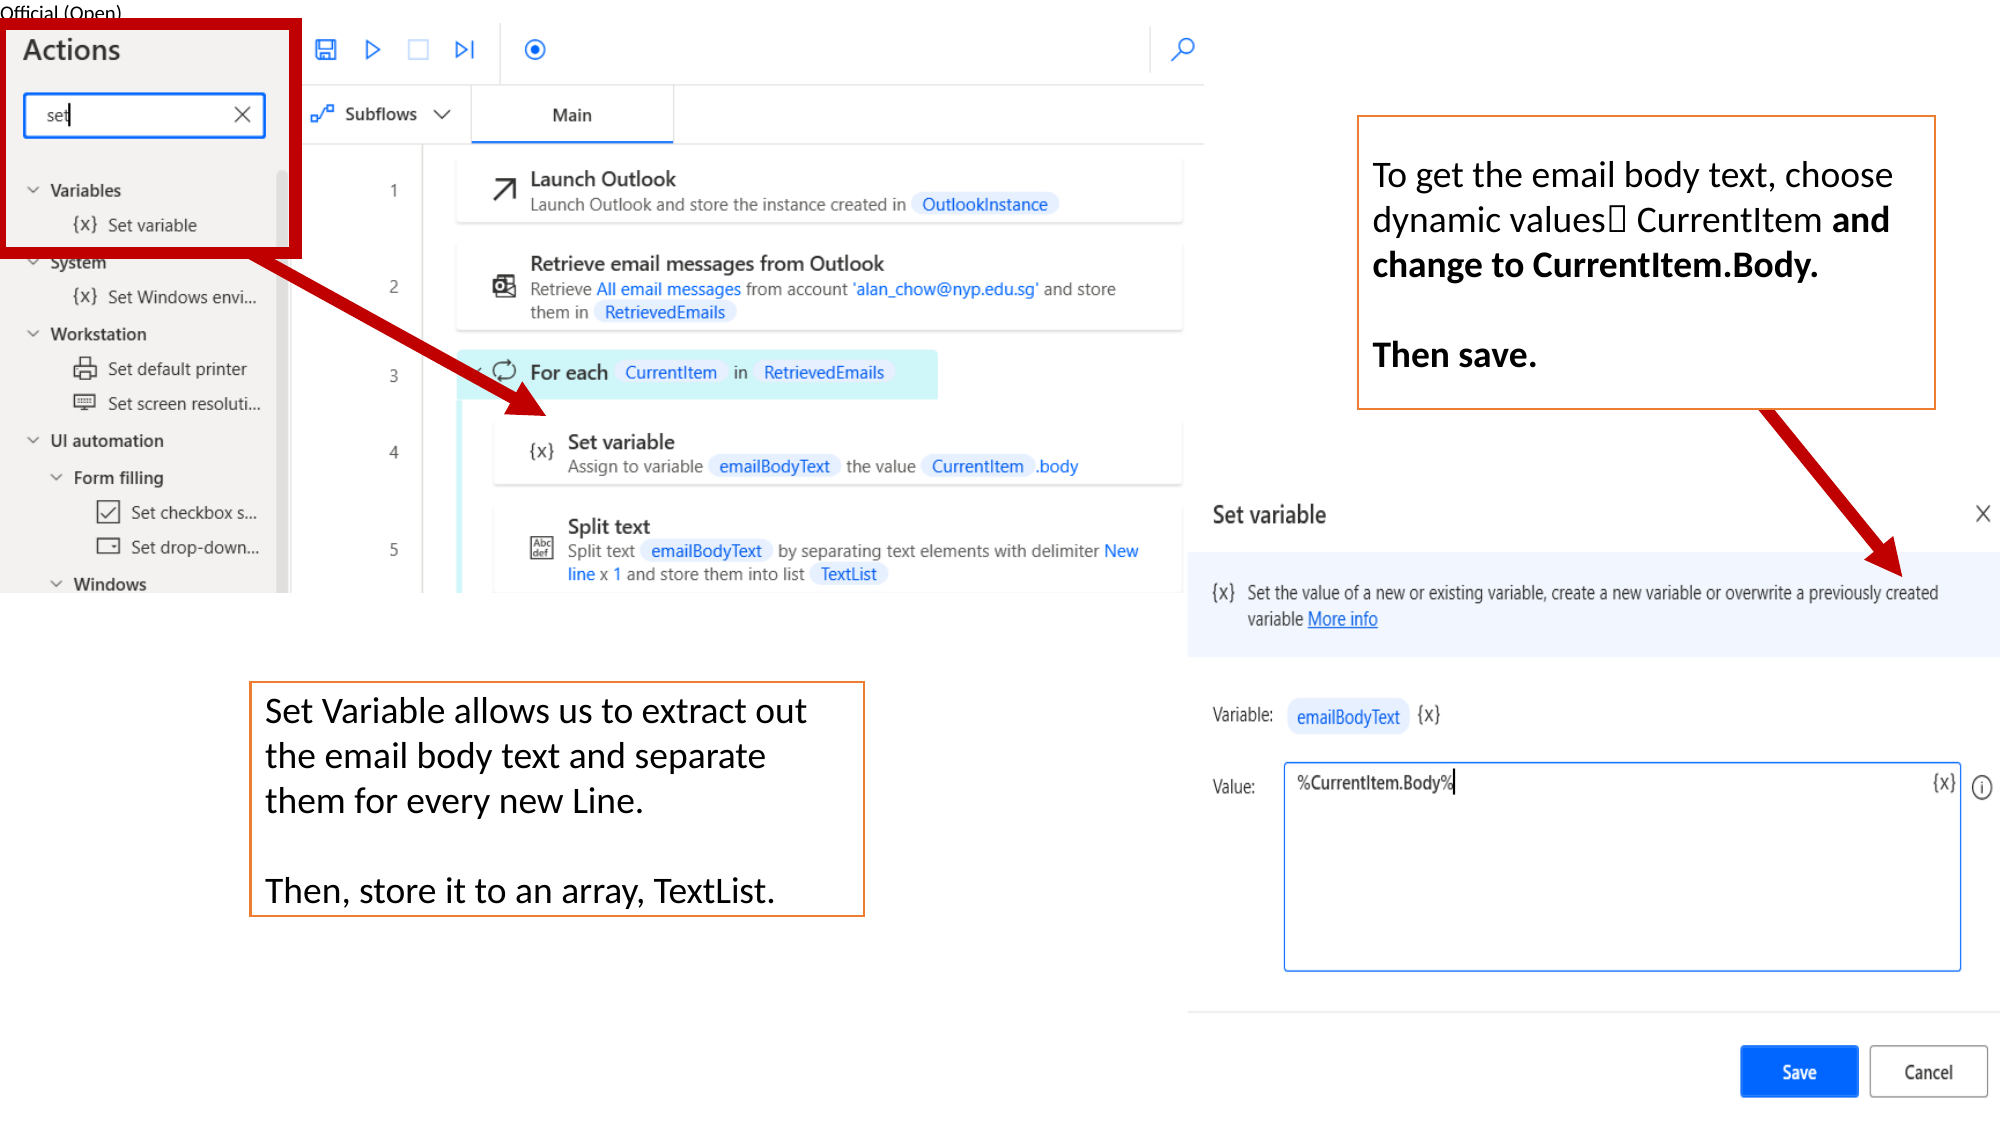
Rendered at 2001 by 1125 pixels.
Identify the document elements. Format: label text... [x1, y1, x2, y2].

picture [0, 23, 2000, 1103]
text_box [250, 252, 546, 416]
text_box To get the email body text, choose dynamic values CurrentItem and change to CurrentItem.Body. Then save. [1357, 115, 1936, 410]
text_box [1709, 340, 1903, 578]
text_box Set Variable allows us to extract out the email body text and separate them for every new Line. Then, store it to an array, TextList. [249, 681, 865, 917]
